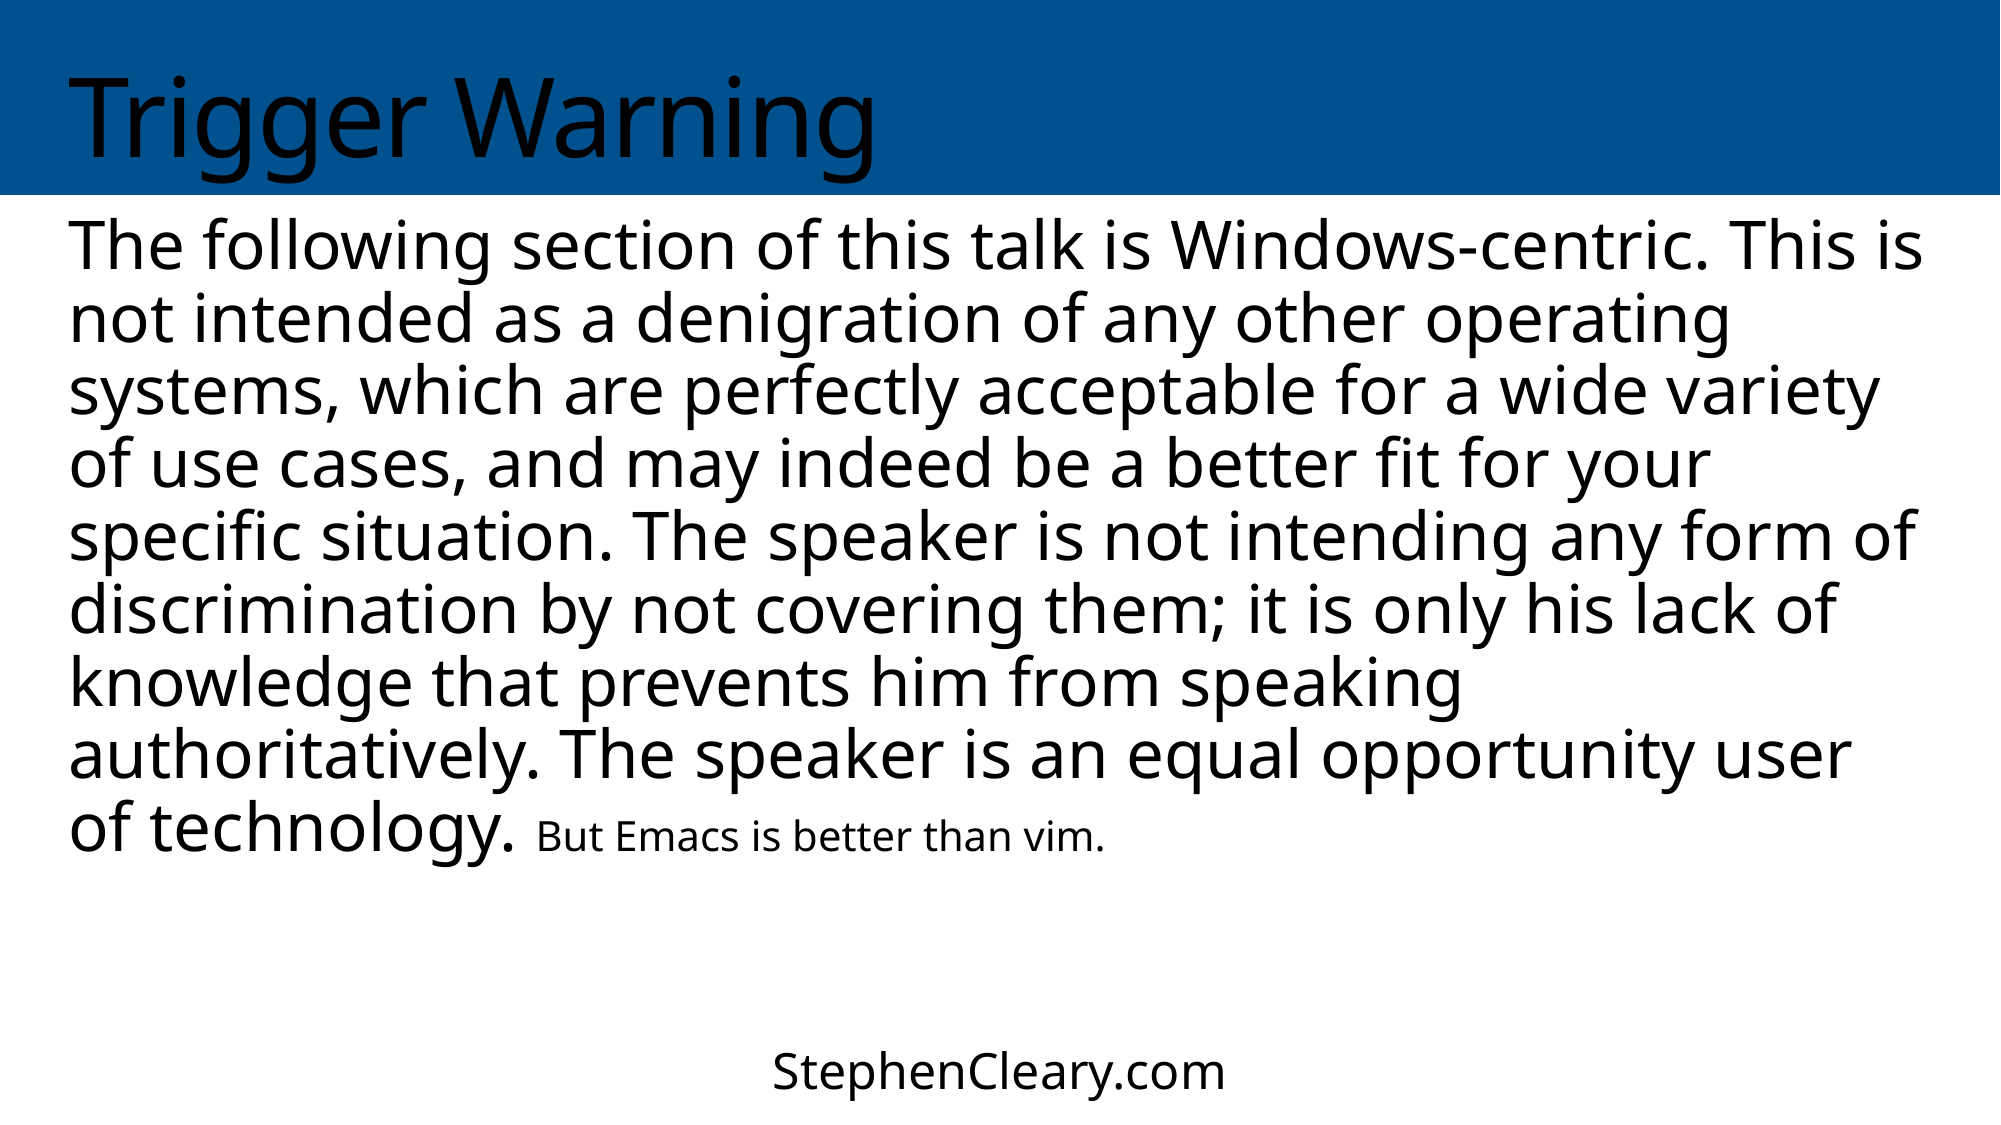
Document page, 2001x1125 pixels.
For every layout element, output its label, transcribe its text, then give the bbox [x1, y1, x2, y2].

list The following section of this talk is Windows-centric. This is not intended as a denigration of any other operating systems, which are perfectly acceptable for a wide variety of use cases, and may indeed be a better fit for your specific situation. The speaker is not intending any form of discrimination by not covering them; it is only his lack of knowledge that prevents him from speaking authoritatively. The speaker is an equal opportunity user of technology. But Emacs is better than vim. [44, 196, 1956, 815]
title Trigger Warning [44, 47, 1957, 196]
